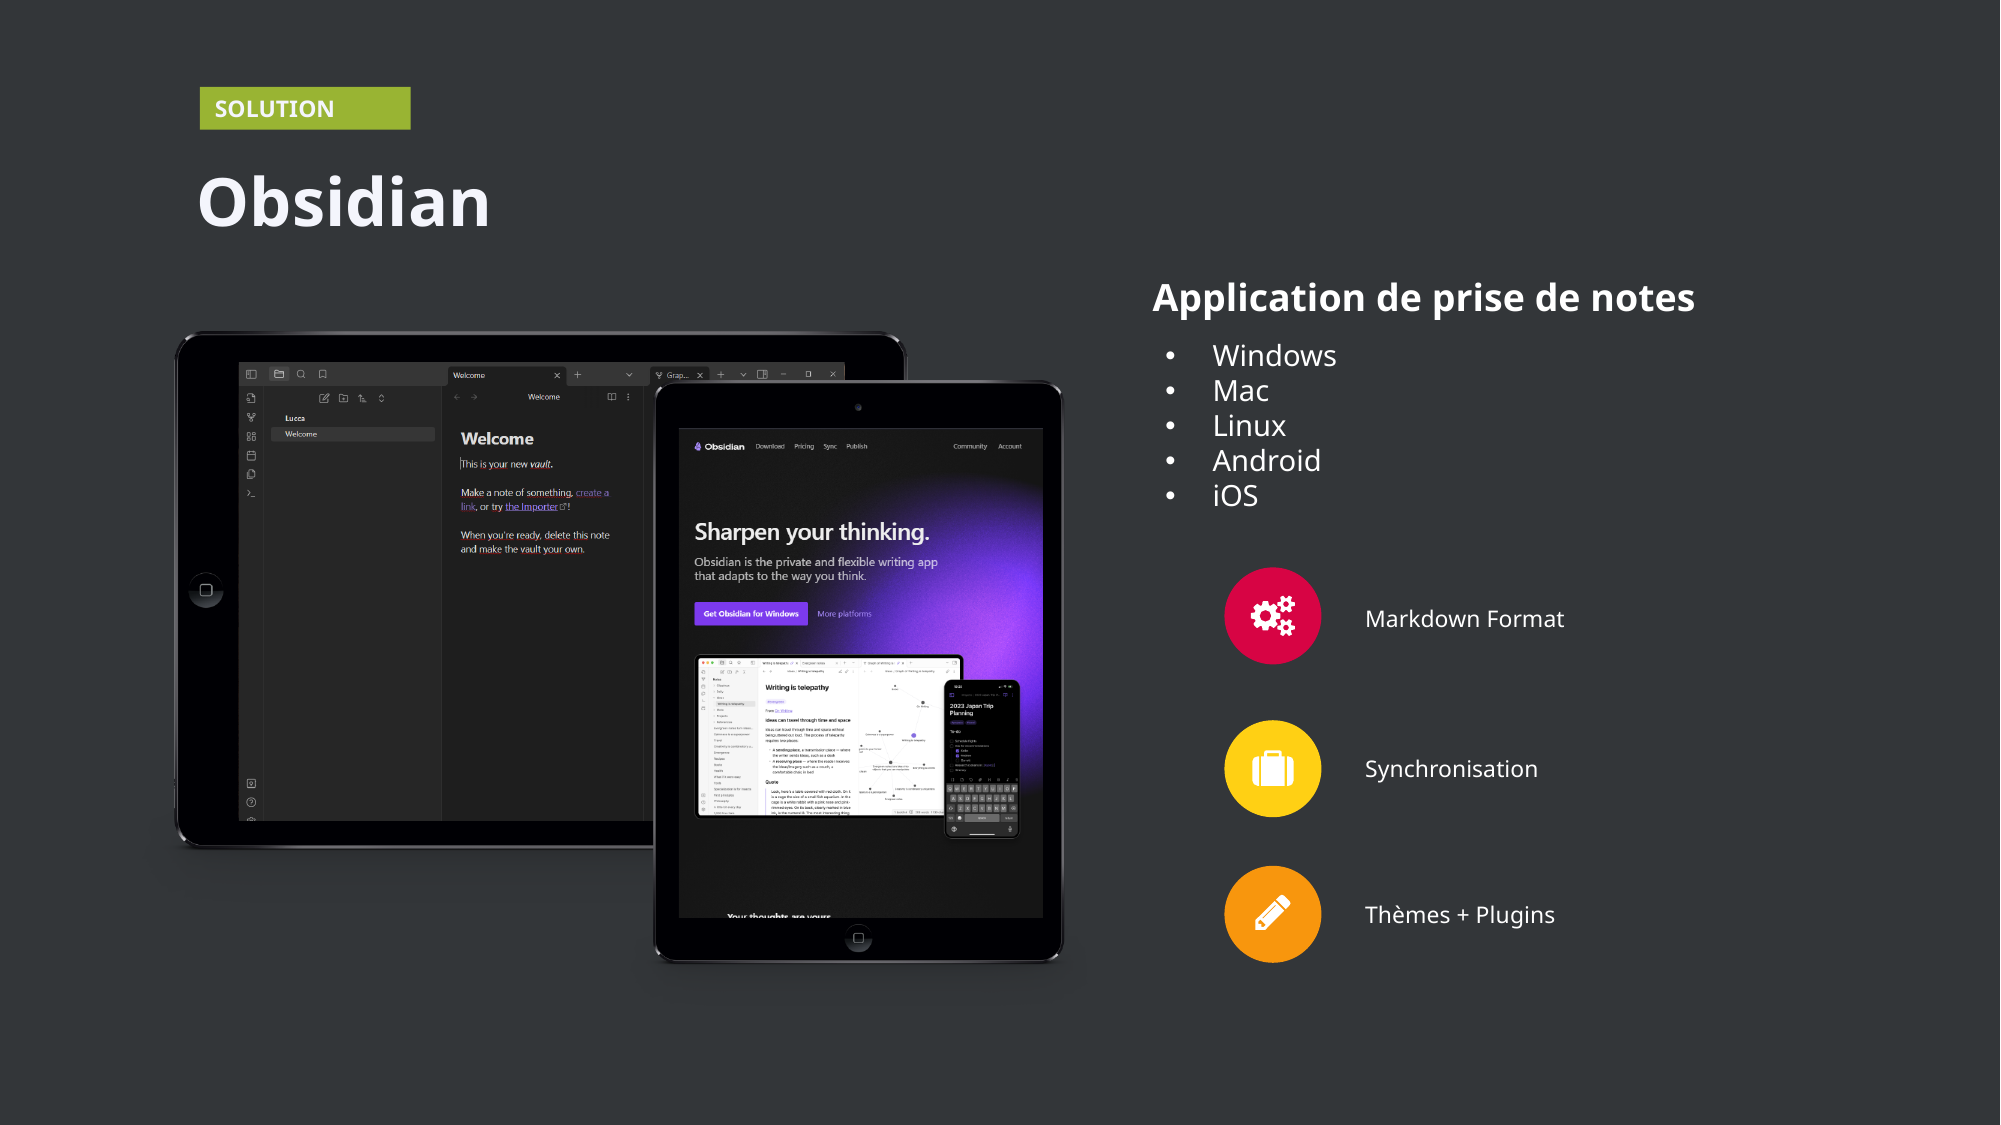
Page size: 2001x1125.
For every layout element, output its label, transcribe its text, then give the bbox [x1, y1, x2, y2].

text_box Windows Mac Linux Android iOS [1150, 330, 1762, 520]
text_box [1252, 756, 1260, 786]
text_box [1276, 894, 1291, 910]
text_box [1261, 750, 1285, 786]
text_box [1287, 756, 1294, 786]
text_box [1224, 865, 1322, 963]
text_box Obsidian [181, 152, 981, 249]
text_box Application de prise de notes [1137, 253, 1825, 458]
text_box [1224, 567, 1322, 665]
text_box [1255, 901, 1284, 930]
text_box Synchronisation [1350, 704, 1856, 825]
picture [142, 330, 1089, 1008]
text_box Thèmes + Plugins [1350, 849, 1856, 971]
text_box Markdown Format [1350, 553, 1856, 674]
text_box [1250, 595, 1295, 636]
text_box SOLUTION [199, 86, 411, 130]
text_box [1224, 720, 1322, 818]
